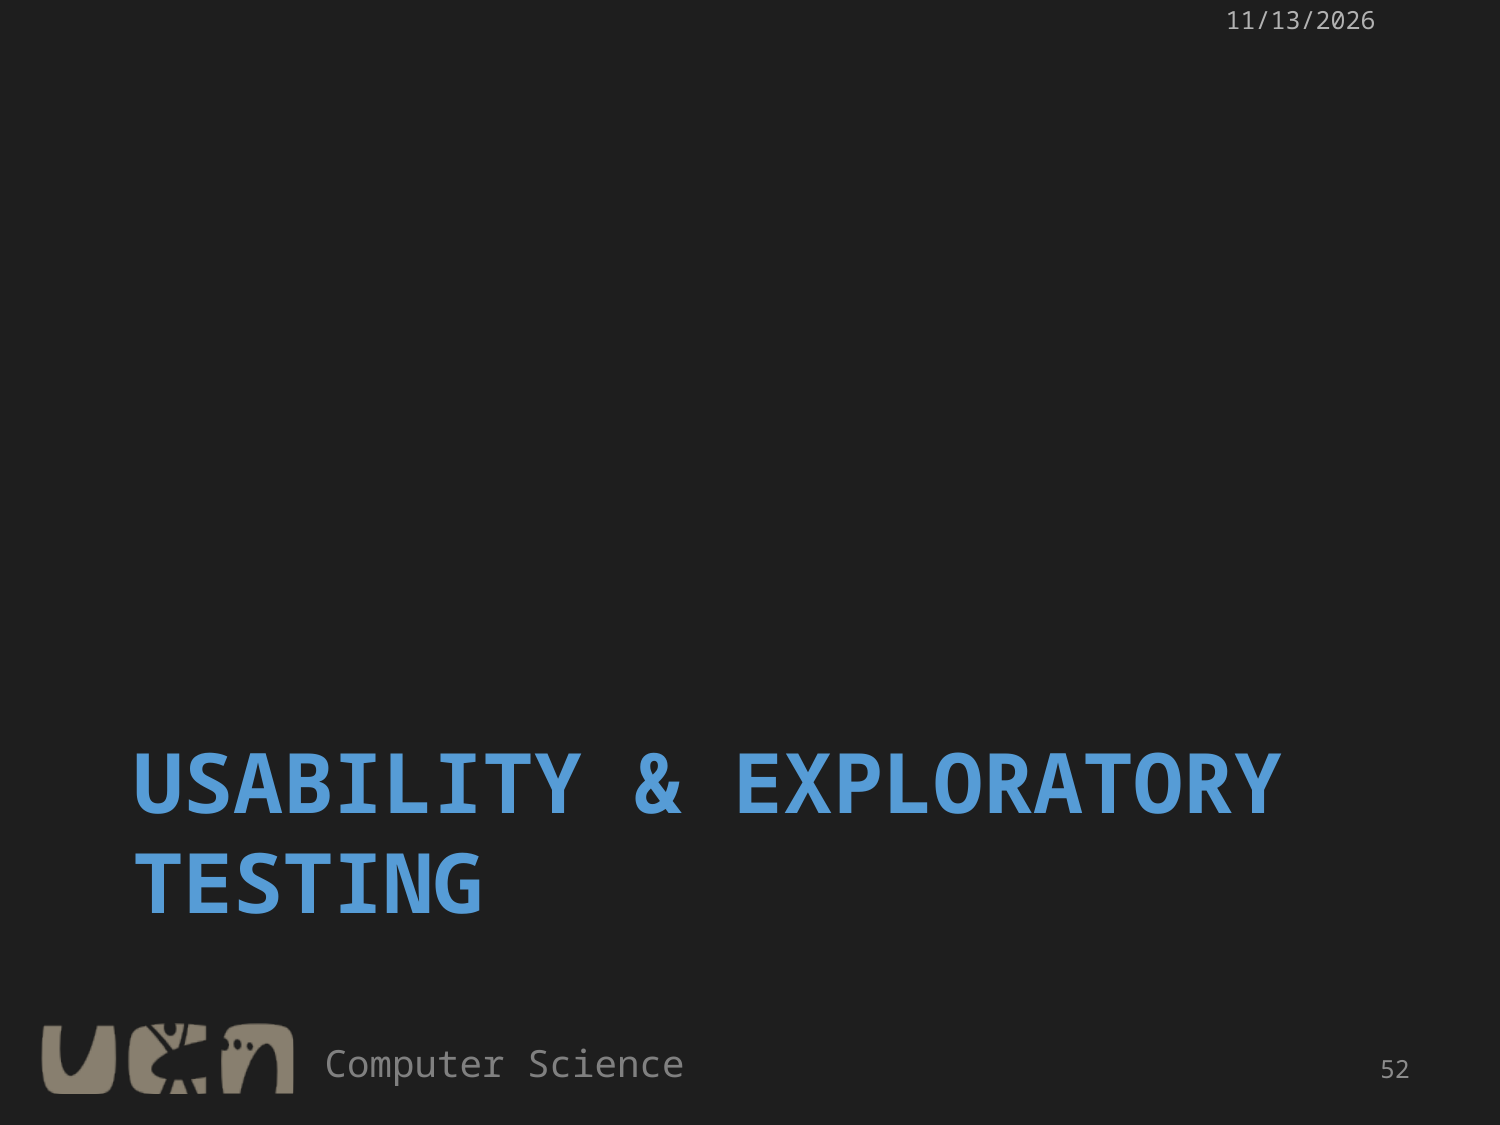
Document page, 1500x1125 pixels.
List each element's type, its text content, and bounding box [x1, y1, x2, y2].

slide_number 52 [1210, 1035, 1425, 1106]
title Usability & Exploratory testing [118, 722, 1394, 947]
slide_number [1210, 0, 1437, 52]
